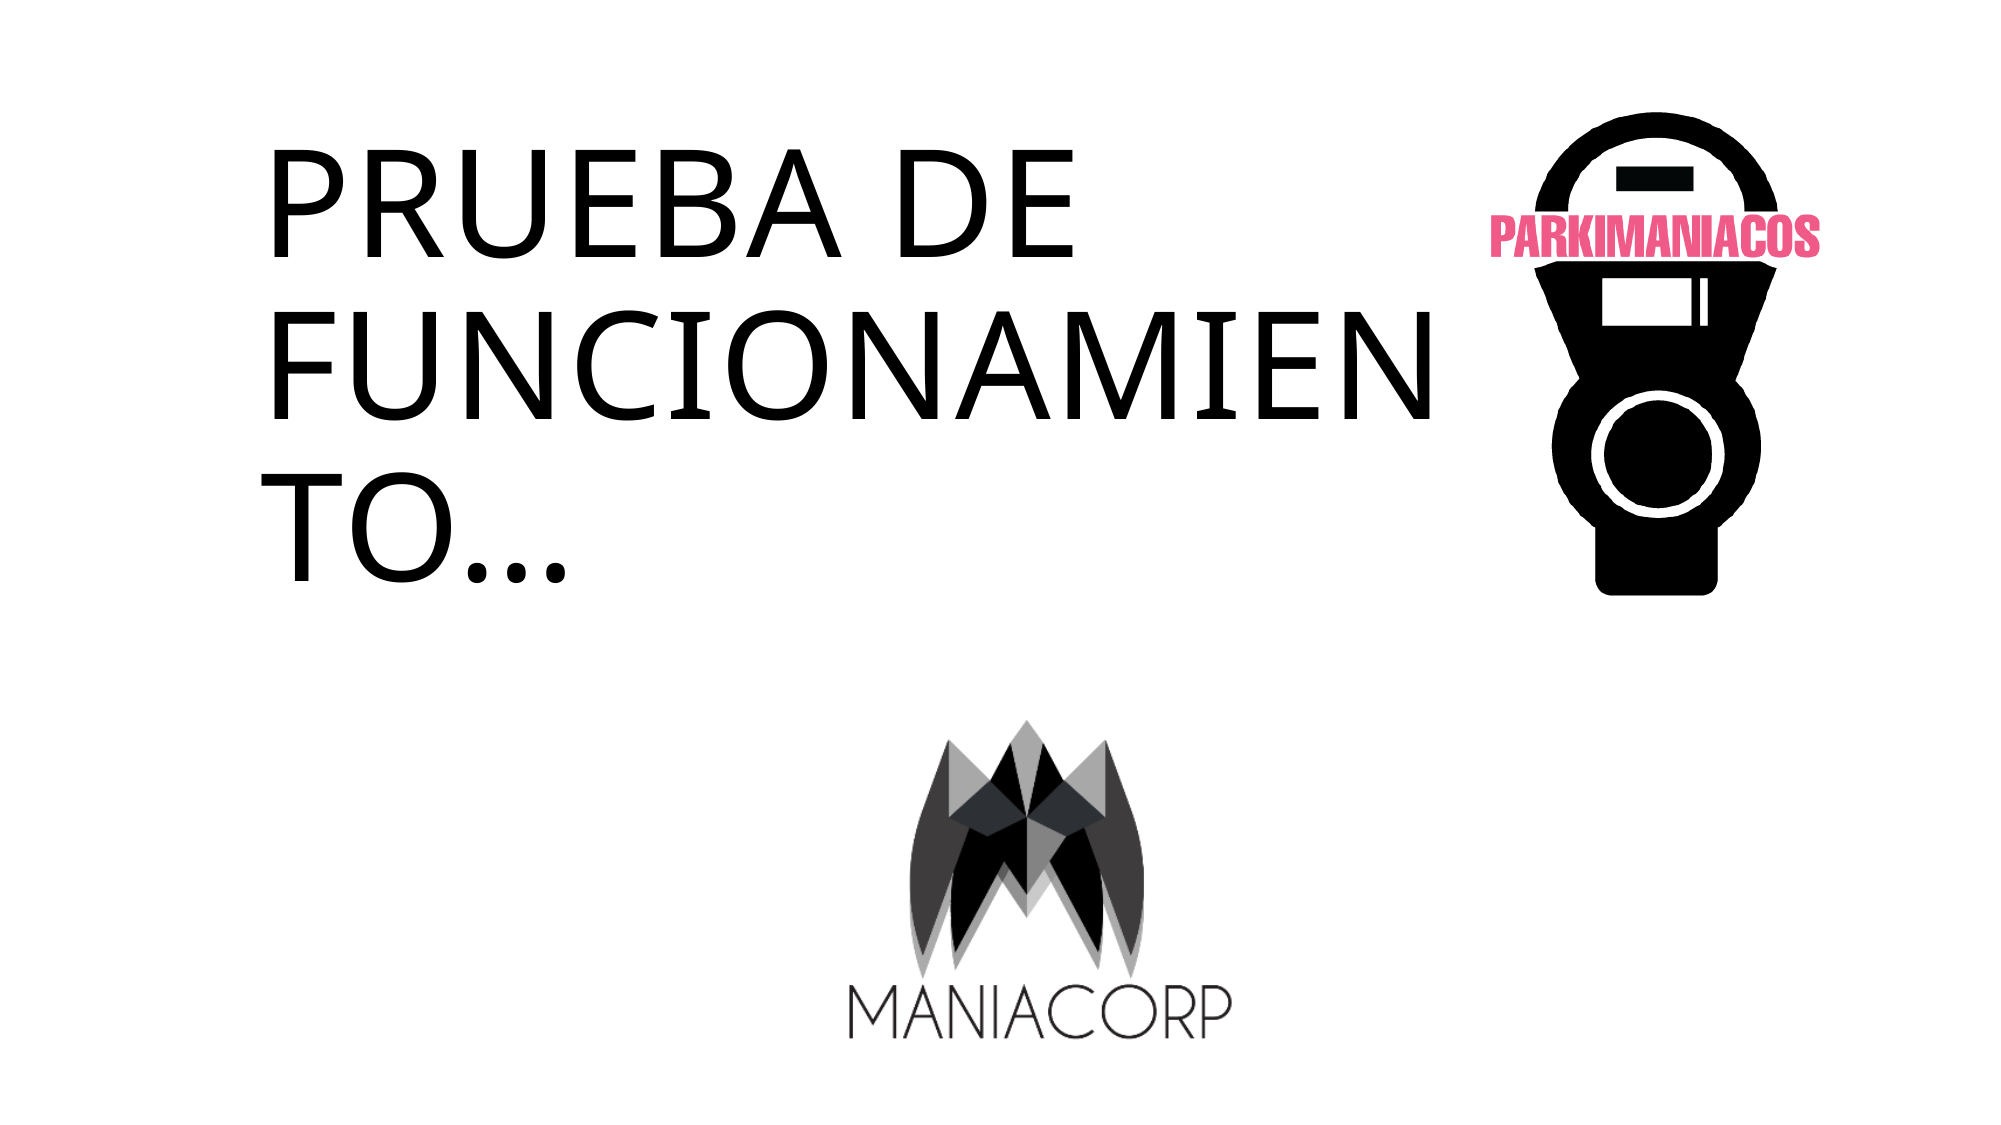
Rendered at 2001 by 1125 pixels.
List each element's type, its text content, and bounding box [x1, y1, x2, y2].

text_box Prueba de funcionamiento… [245, 51, 1488, 622]
picture [845, 719, 1234, 1050]
picture [1487, 103, 1826, 603]
